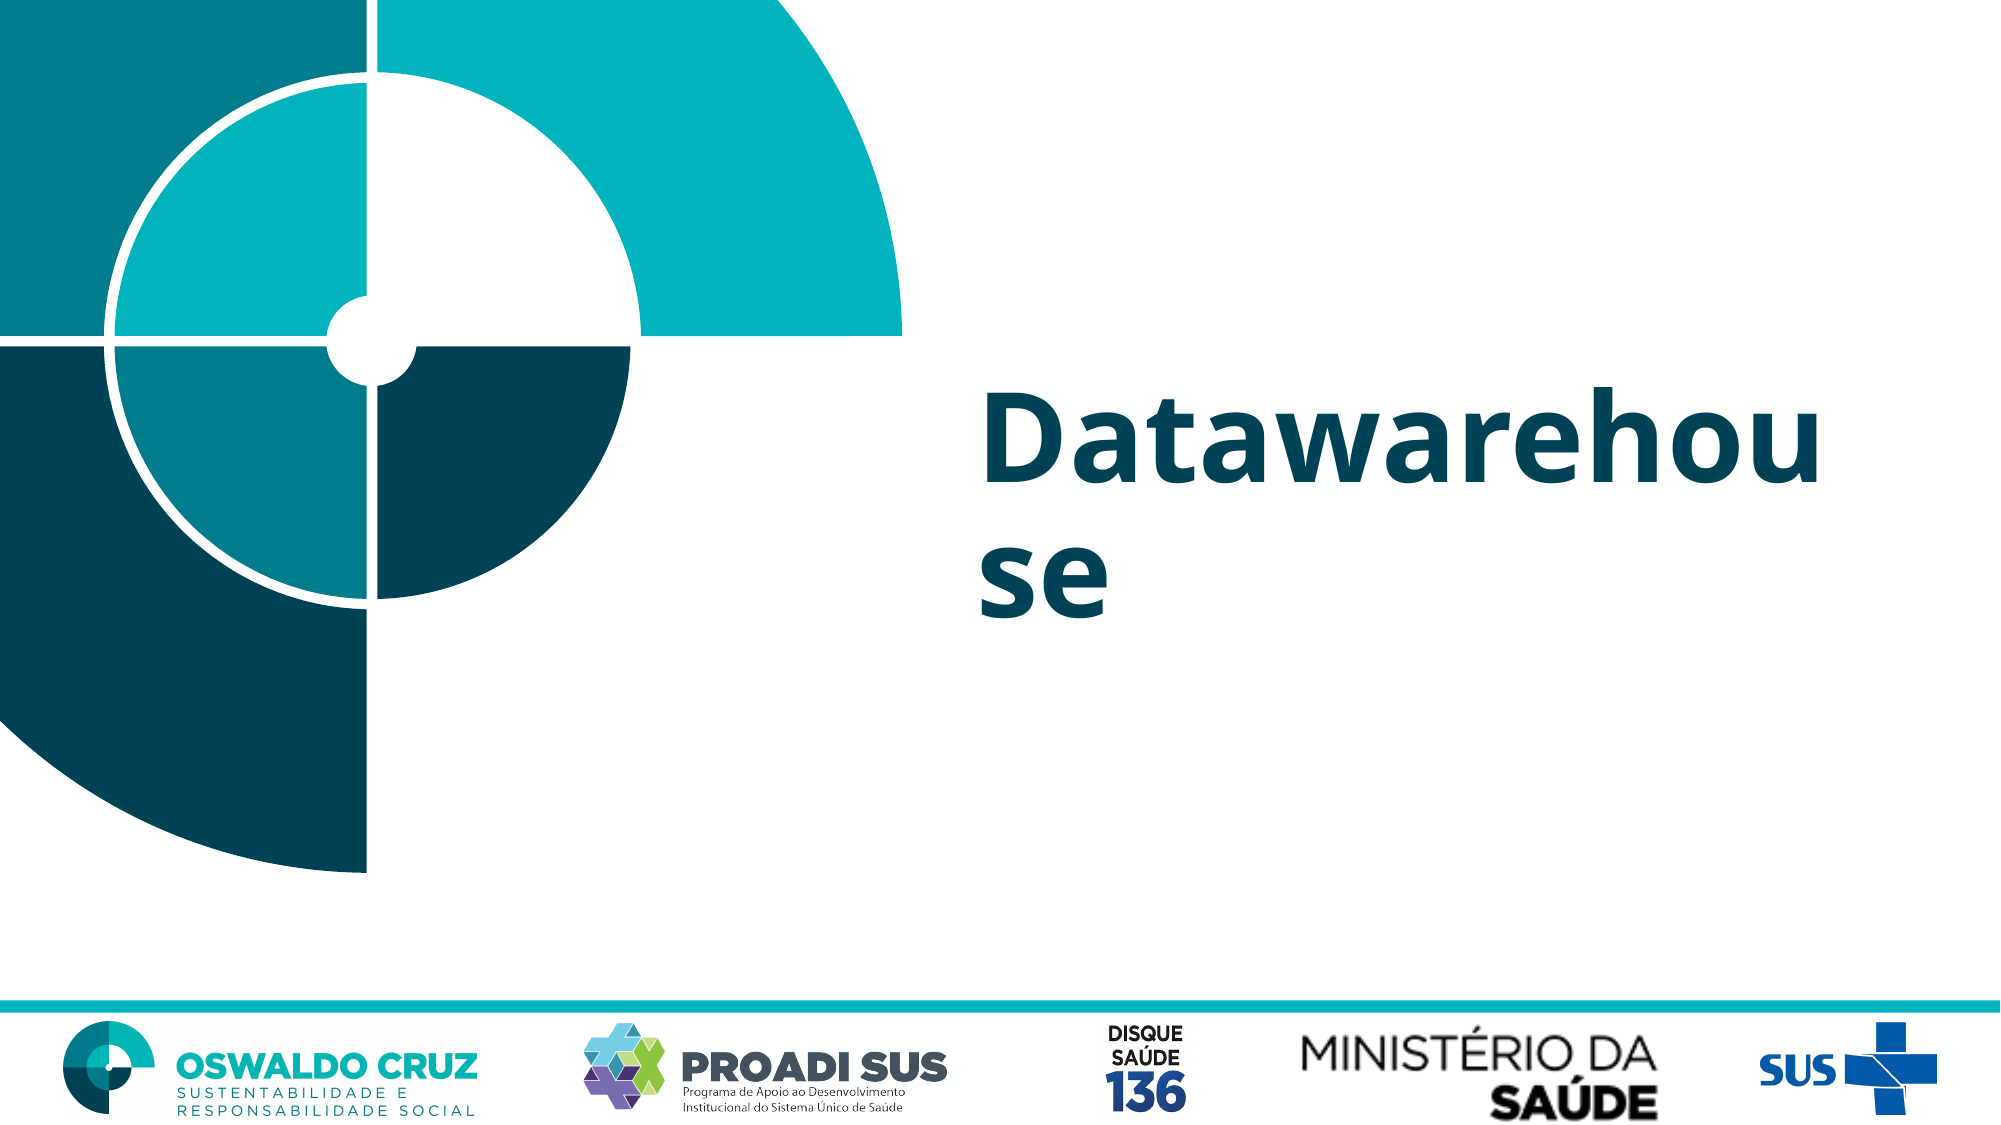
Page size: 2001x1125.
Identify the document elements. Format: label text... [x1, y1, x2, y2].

picture [582, 1022, 947, 1115]
picture [1221, 1007, 1937, 1125]
picture [63, 1021, 477, 1116]
picture [1097, 1014, 1194, 1123]
subtitle Datawarehouse [976, 59, 1863, 961]
